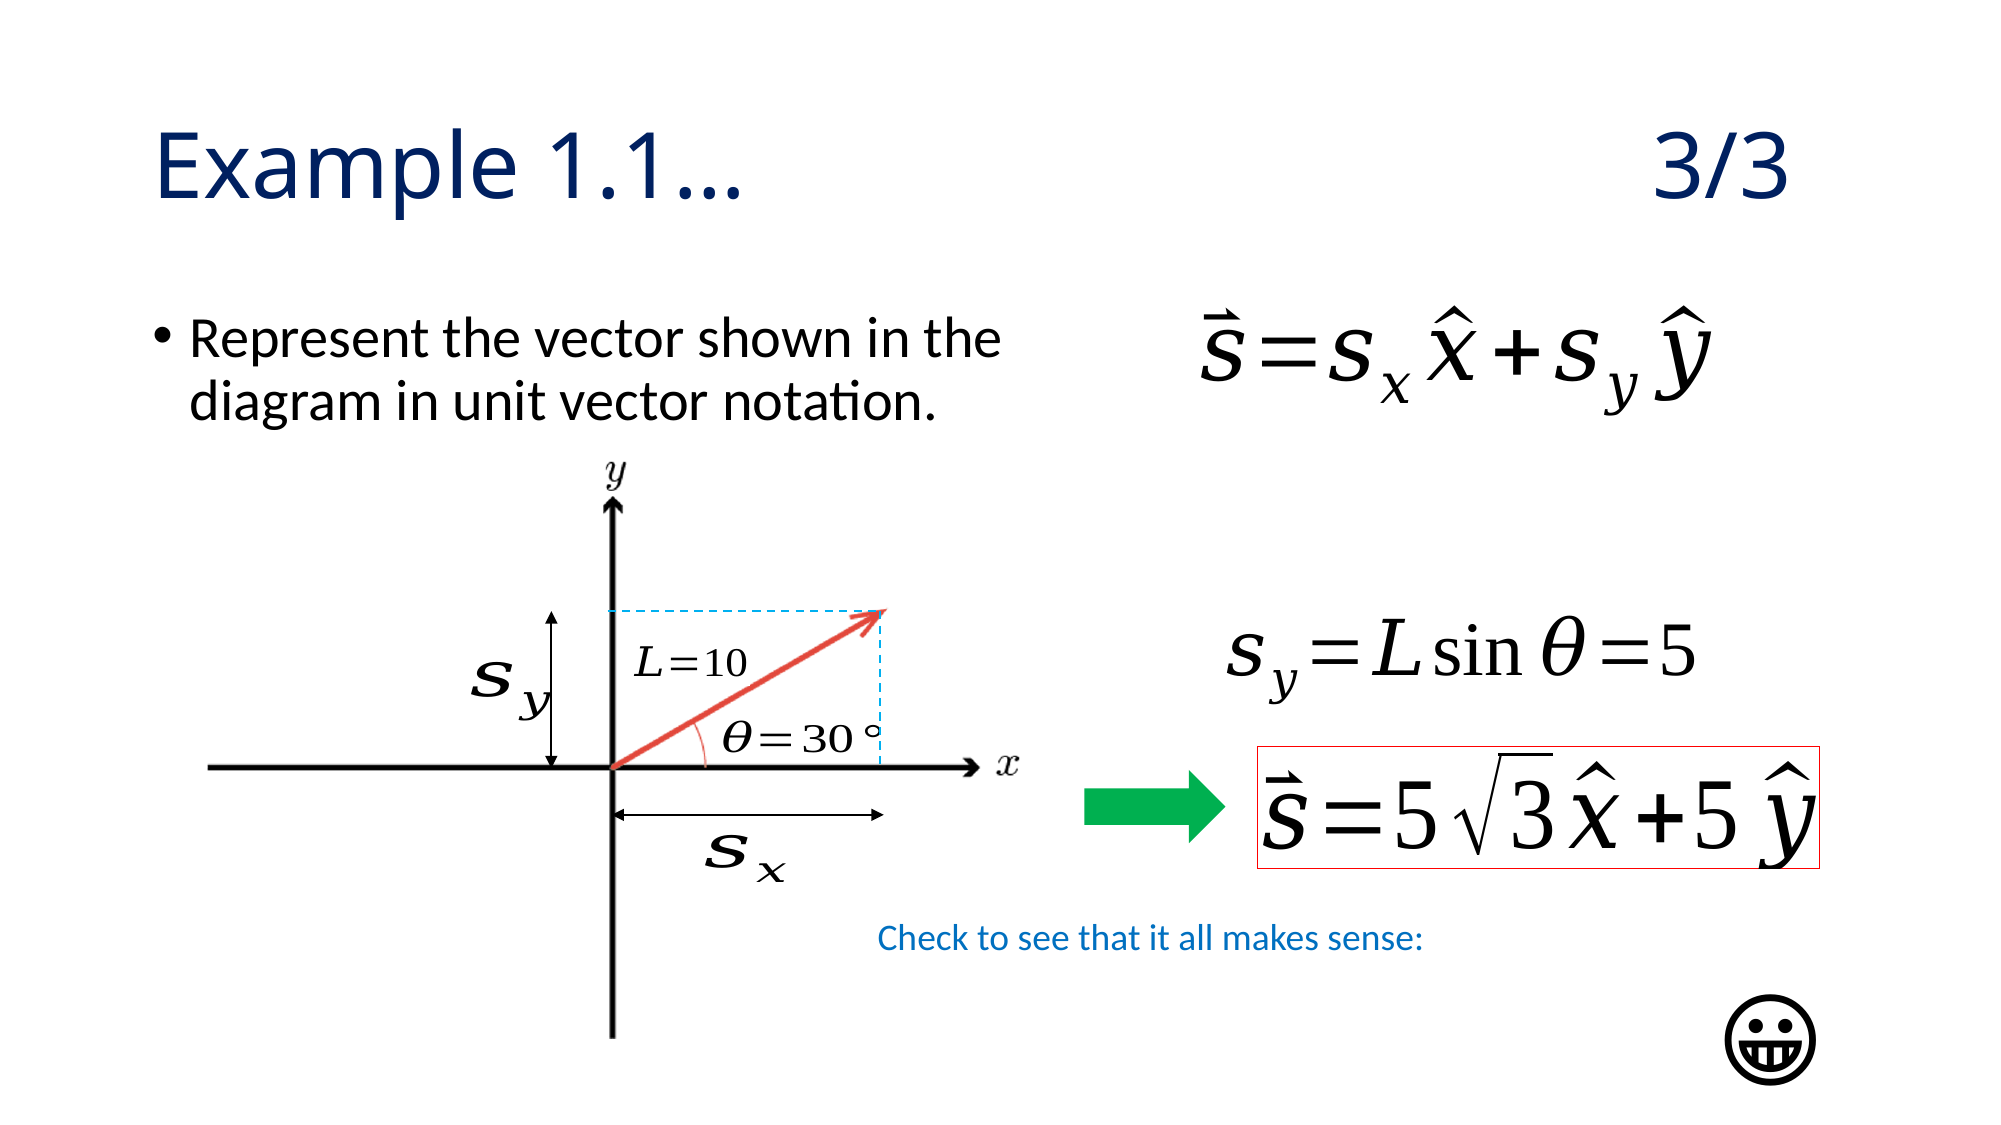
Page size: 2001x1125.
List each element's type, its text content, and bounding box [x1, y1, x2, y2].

list Represent the vector shown in the diagram in unit vector notation. [137, 299, 1081, 485]
title Example 1.1… 3/3 [137, 59, 1863, 278]
text_box 😀 [1701, 966, 1840, 1107]
picture [187, 447, 1028, 1046]
text_box Check to see that it all makes sense: [1028, 906, 1440, 966]
text_box [1083, 767, 1227, 846]
